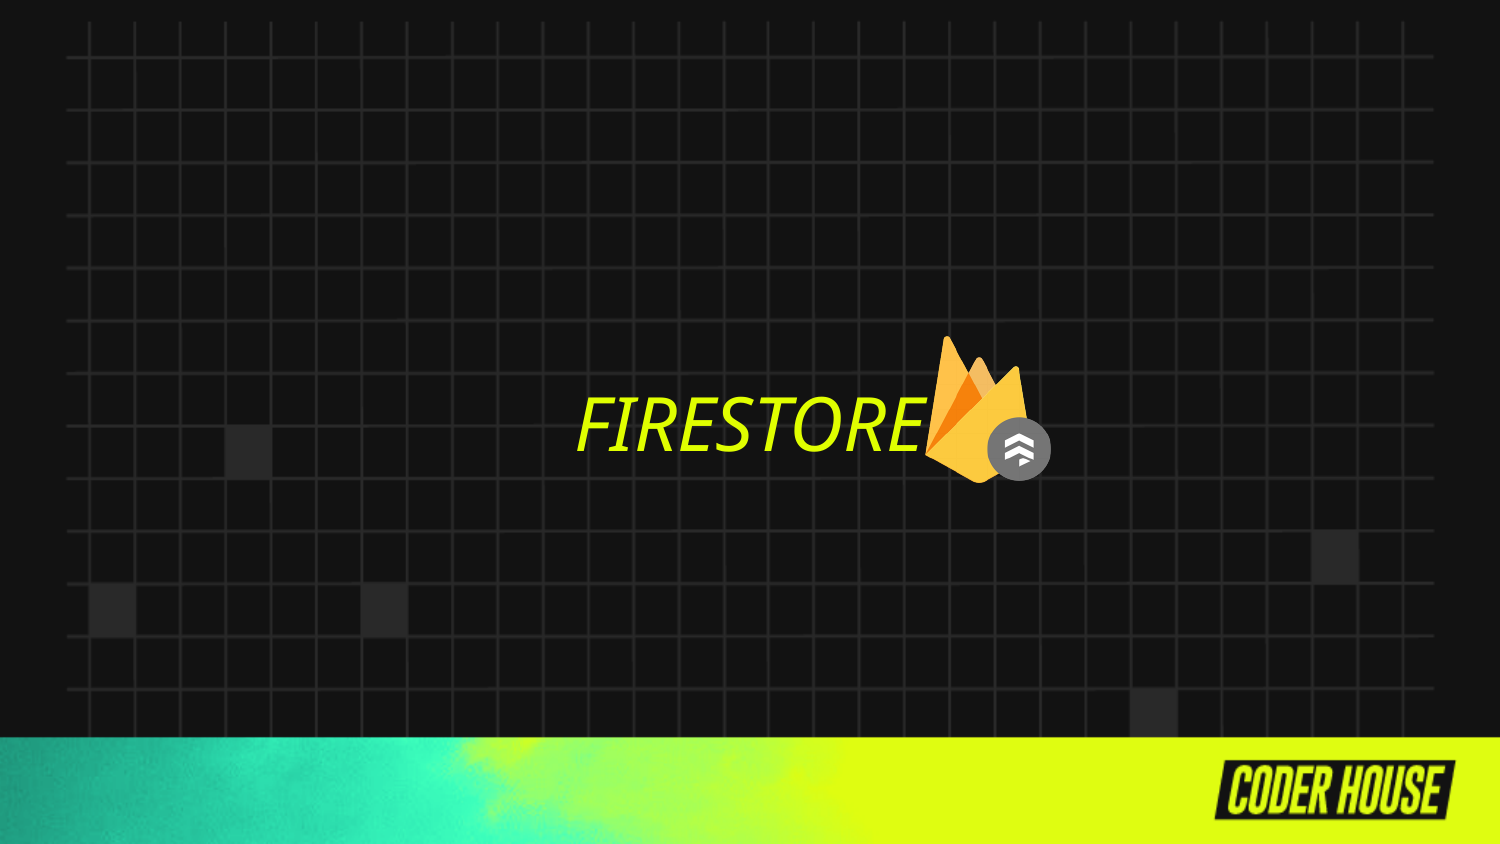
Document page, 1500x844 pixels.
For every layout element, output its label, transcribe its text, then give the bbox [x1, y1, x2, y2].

text_box FIRESTORE [356, 244, 1144, 599]
picture [0, 0, 1500, 844]
